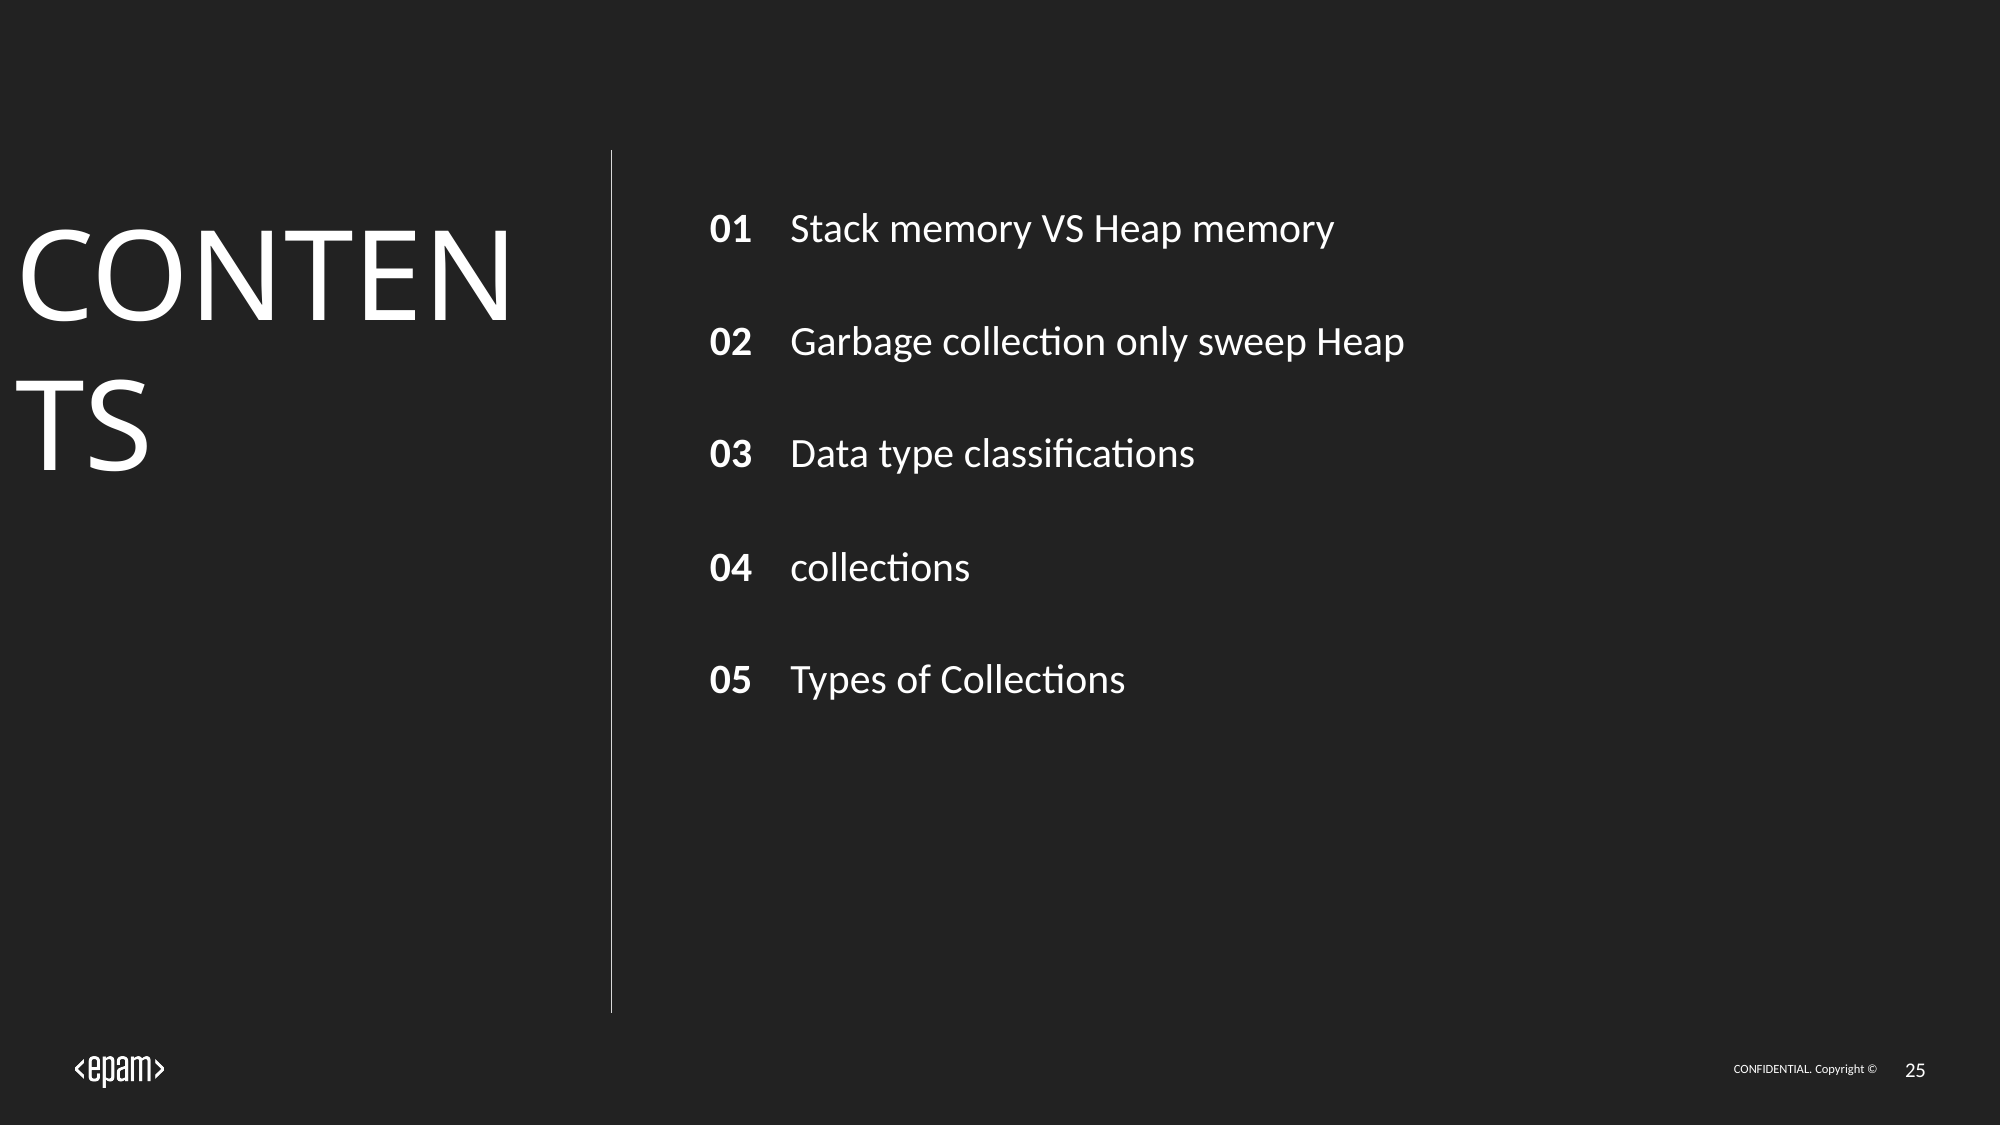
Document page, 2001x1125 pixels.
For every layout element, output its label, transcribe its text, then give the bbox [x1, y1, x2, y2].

list collections [790, 534, 1538, 588]
list 02 [670, 309, 753, 362]
list Stack memory VS Heap memory [790, 195, 1538, 249]
picture [75, 1056, 164, 1088]
title CONTENTS [15, 195, 573, 499]
list 05 [670, 646, 753, 700]
list Types of Collections [790, 646, 1538, 700]
list 01 [670, 195, 753, 249]
list Data type classifications [790, 421, 1538, 474]
list 03 [670, 421, 753, 474]
list Garbage collection only sweep Heap [790, 309, 1538, 362]
list 04 [670, 534, 753, 588]
